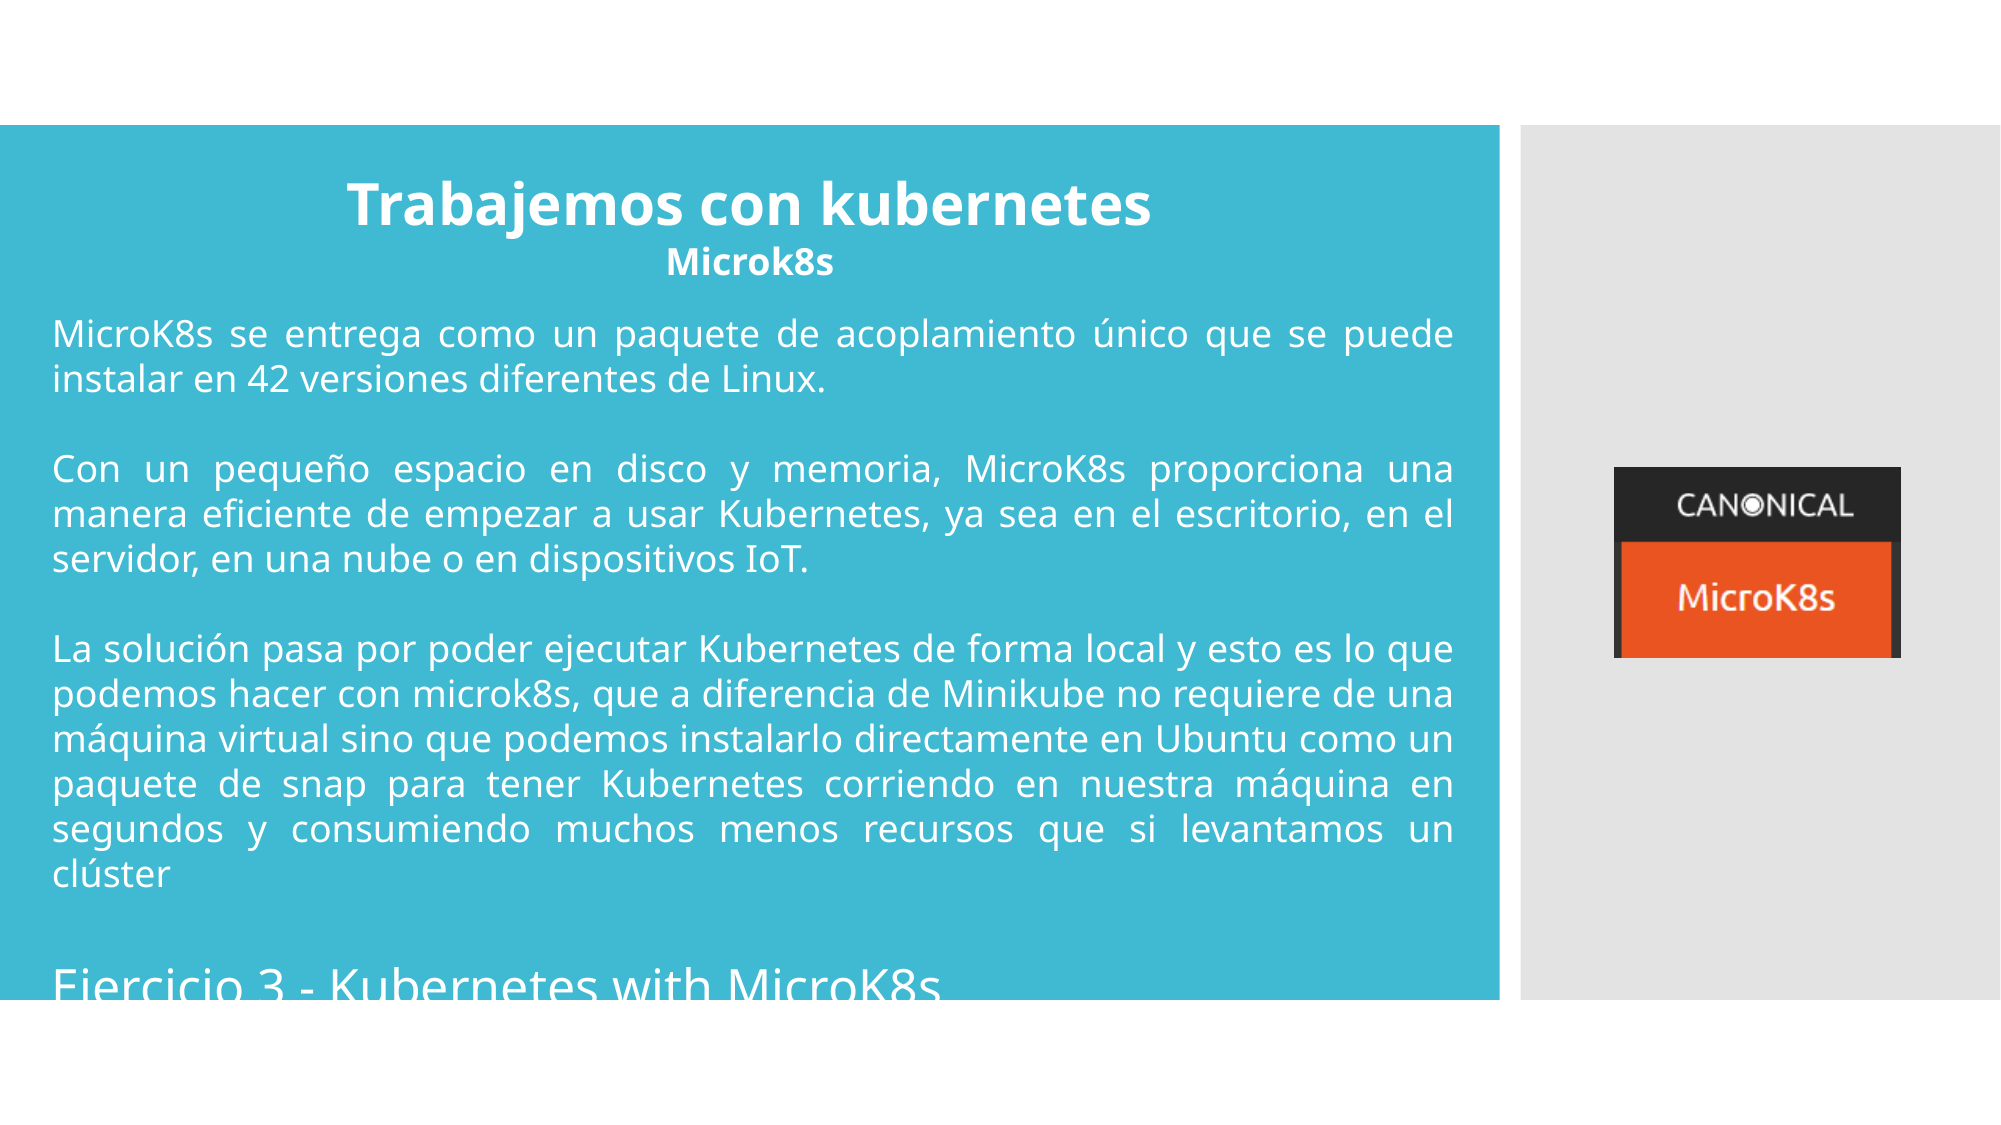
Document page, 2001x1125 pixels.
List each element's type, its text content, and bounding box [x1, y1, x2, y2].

text_box MicroK8s se entrega como un paquete de acoplamiento único que se puede instalar en 42 versiones diferentes de Linux. Con un pequeño espacio en disco y memoria, MicroK8s proporciona una manera eficiente de empezar a usar Kubernetes, ya sea en el escritorio, en el servidor, en una nube o en dispositivos IoT. La solución pasa por poder ejecutar Kubernetes de forma local y esto es lo que podemos hacer con microk8s, que a diferencia de Minikube no requiere de una máquina virtual sino que podemos instalarlo directamente en Ubuntu como un paquete de snap para tener Kubernetes corriendo en nuestra máquina en segundos y consumiendo muchos menos recursos que si levantamos un clúster Ejercicio 3 - Kubernetes with MicroK8s [37, 302, 1471, 1023]
text_box Trabajemos con kubernetes Microk8s [52, 160, 1448, 290]
picture [1614, 466, 1901, 658]
